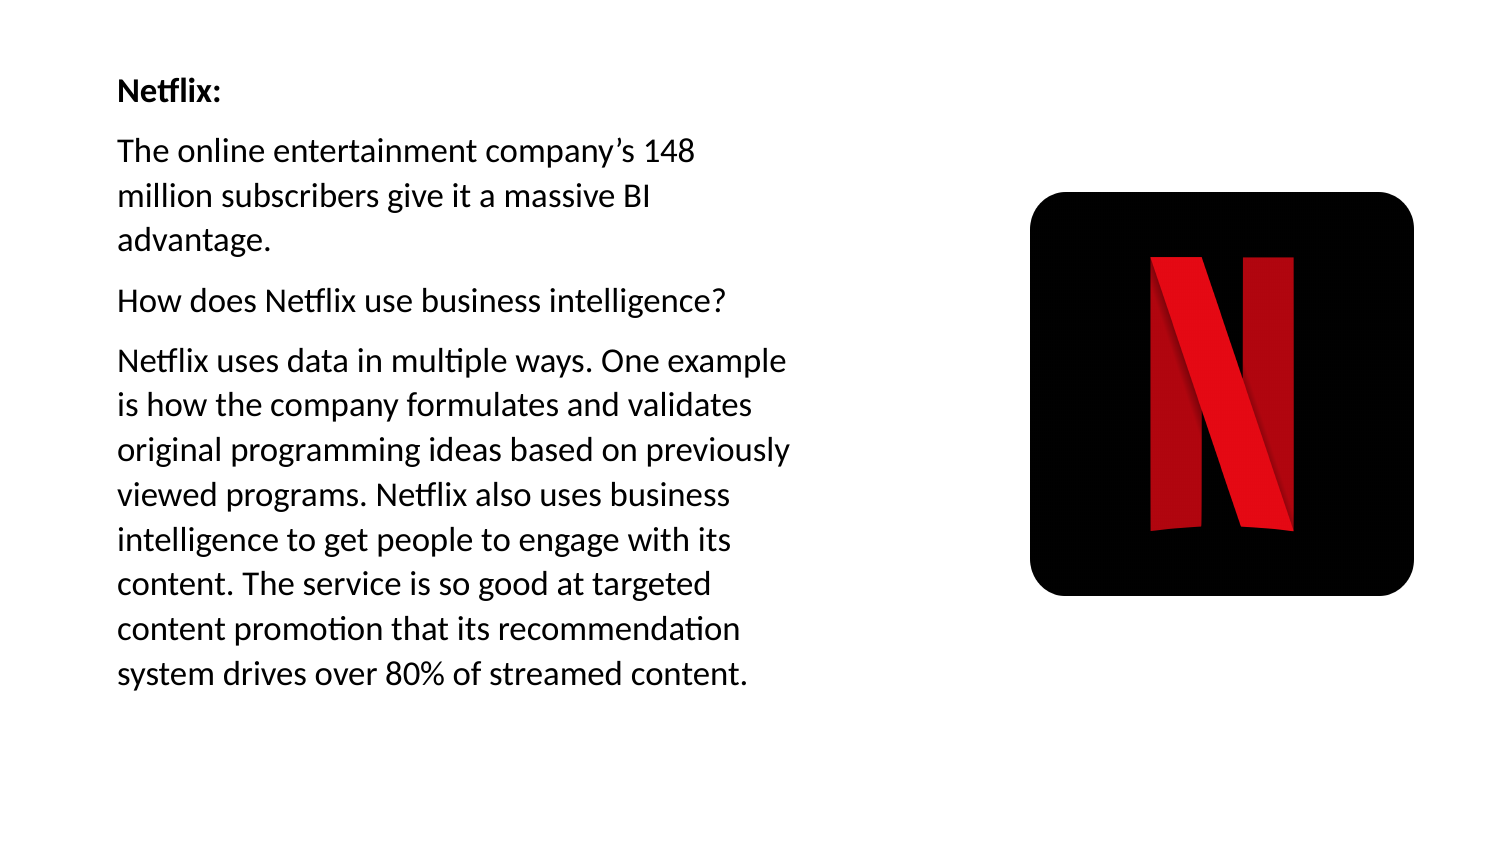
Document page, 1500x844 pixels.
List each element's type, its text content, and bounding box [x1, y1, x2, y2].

picture [1029, 191, 1414, 596]
list Netflix: The online entertainment company’s 148 million subscribers give it a massive BI advantage. How does Netflix use business intelligence? Netflix uses data in multiple ways. One example is how the company formulates and validates original programming ideas based on previously viewed programs. Netflix also uses business intelligence to get people to engage with its content. The service is so good at targeted content promotion that its recommendation system drives over 80% of streamed content. [102, 49, 810, 742]
